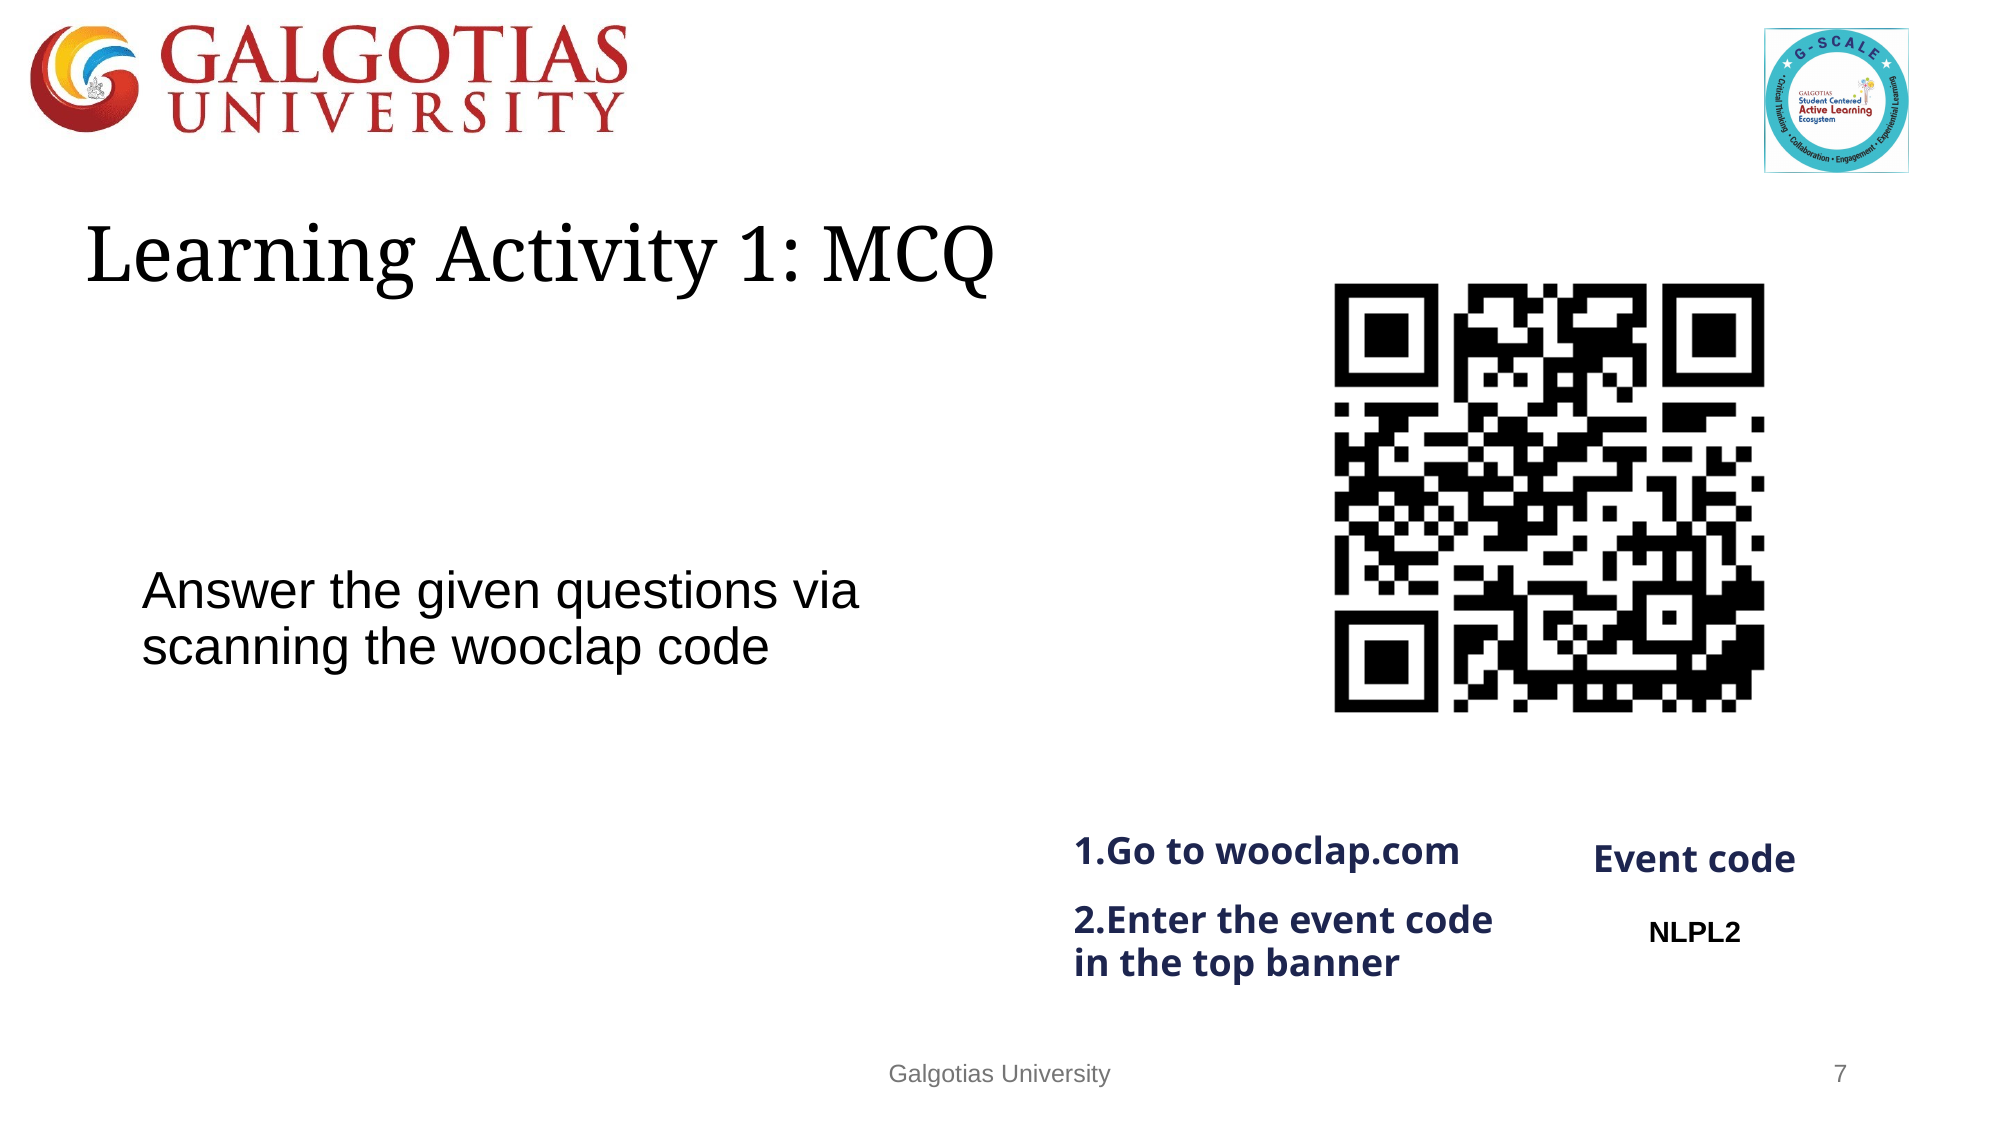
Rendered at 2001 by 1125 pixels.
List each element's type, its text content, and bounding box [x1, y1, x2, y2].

text_box Go to wooclap.com Enter the event code in the top banner [1058, 822, 1544, 993]
list Answer the given questions via scanning the wooclap code [126, 323, 1072, 917]
text_box Event code NLPL2 [1566, 830, 1824, 956]
footer Galgotias University [662, 1042, 1338, 1103]
picture [1274, 223, 1824, 773]
picture [1764, 28, 1909, 173]
slide_number 7 [1412, 1042, 1863, 1103]
title Learning Activity 1: MCQ [70, 172, 1059, 341]
picture [16, 18, 641, 141]
